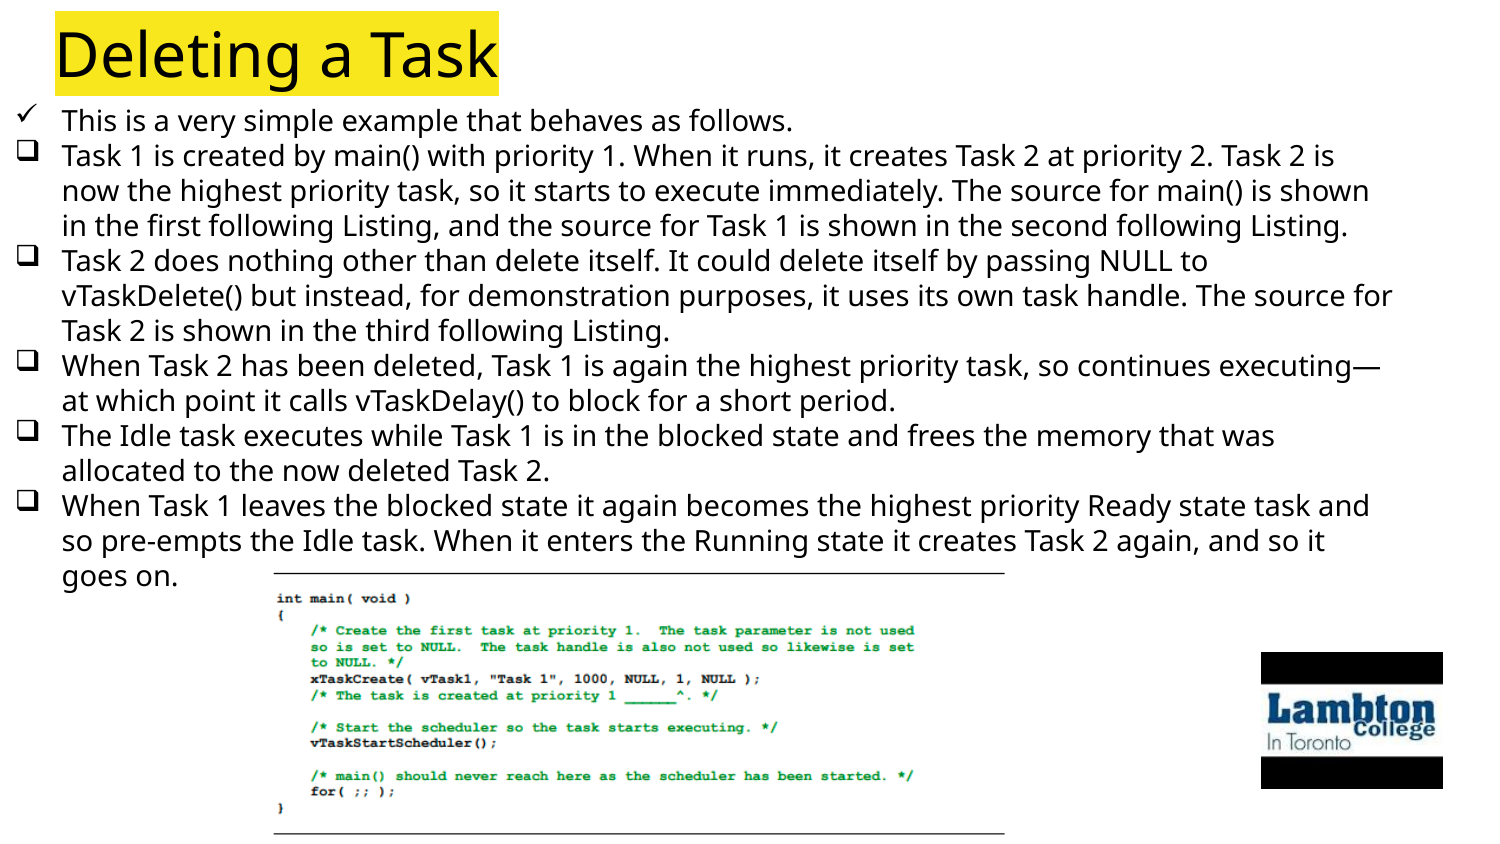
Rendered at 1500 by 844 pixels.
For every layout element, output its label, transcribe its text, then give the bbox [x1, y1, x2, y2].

picture [262, 560, 1013, 844]
text_box This is a very simple example that behaves as follows. Task 1 is created by main() with priority 1. When it runs, it creates Task 2 at priority 2. Task 2 is now the highest priority task, so it starts to execute immediately. The source for main() is shown in the first following Listing, and the source for Task 1 is shown in the second following Listing. Task 2 does nothing other than delete itself. It could delete itself by passing NULL to vTaskDelete() but instead, for demonstration purposes, it uses its own task handle. The source for Task 2 is shown in the third following Listing. When Task 2 has been deleted, Task 1 is again the highest priority task, so continues executing—at which point it calls vTaskDelay() to block for a short period. The Idle task executes while Task 1 is in the blocked state and frees the memory that was allocated to the now deleted Task 2. When Task 1 leaves the blocked state it again becomes the highest priority Ready state task and so pre-empts the Idle task. When it enters the Running state it creates Task 2 again, and so it goes on. [0, 87, 1413, 764]
text_box Deleting a Task [40, 0, 1438, 173]
picture [1261, 652, 1443, 790]
